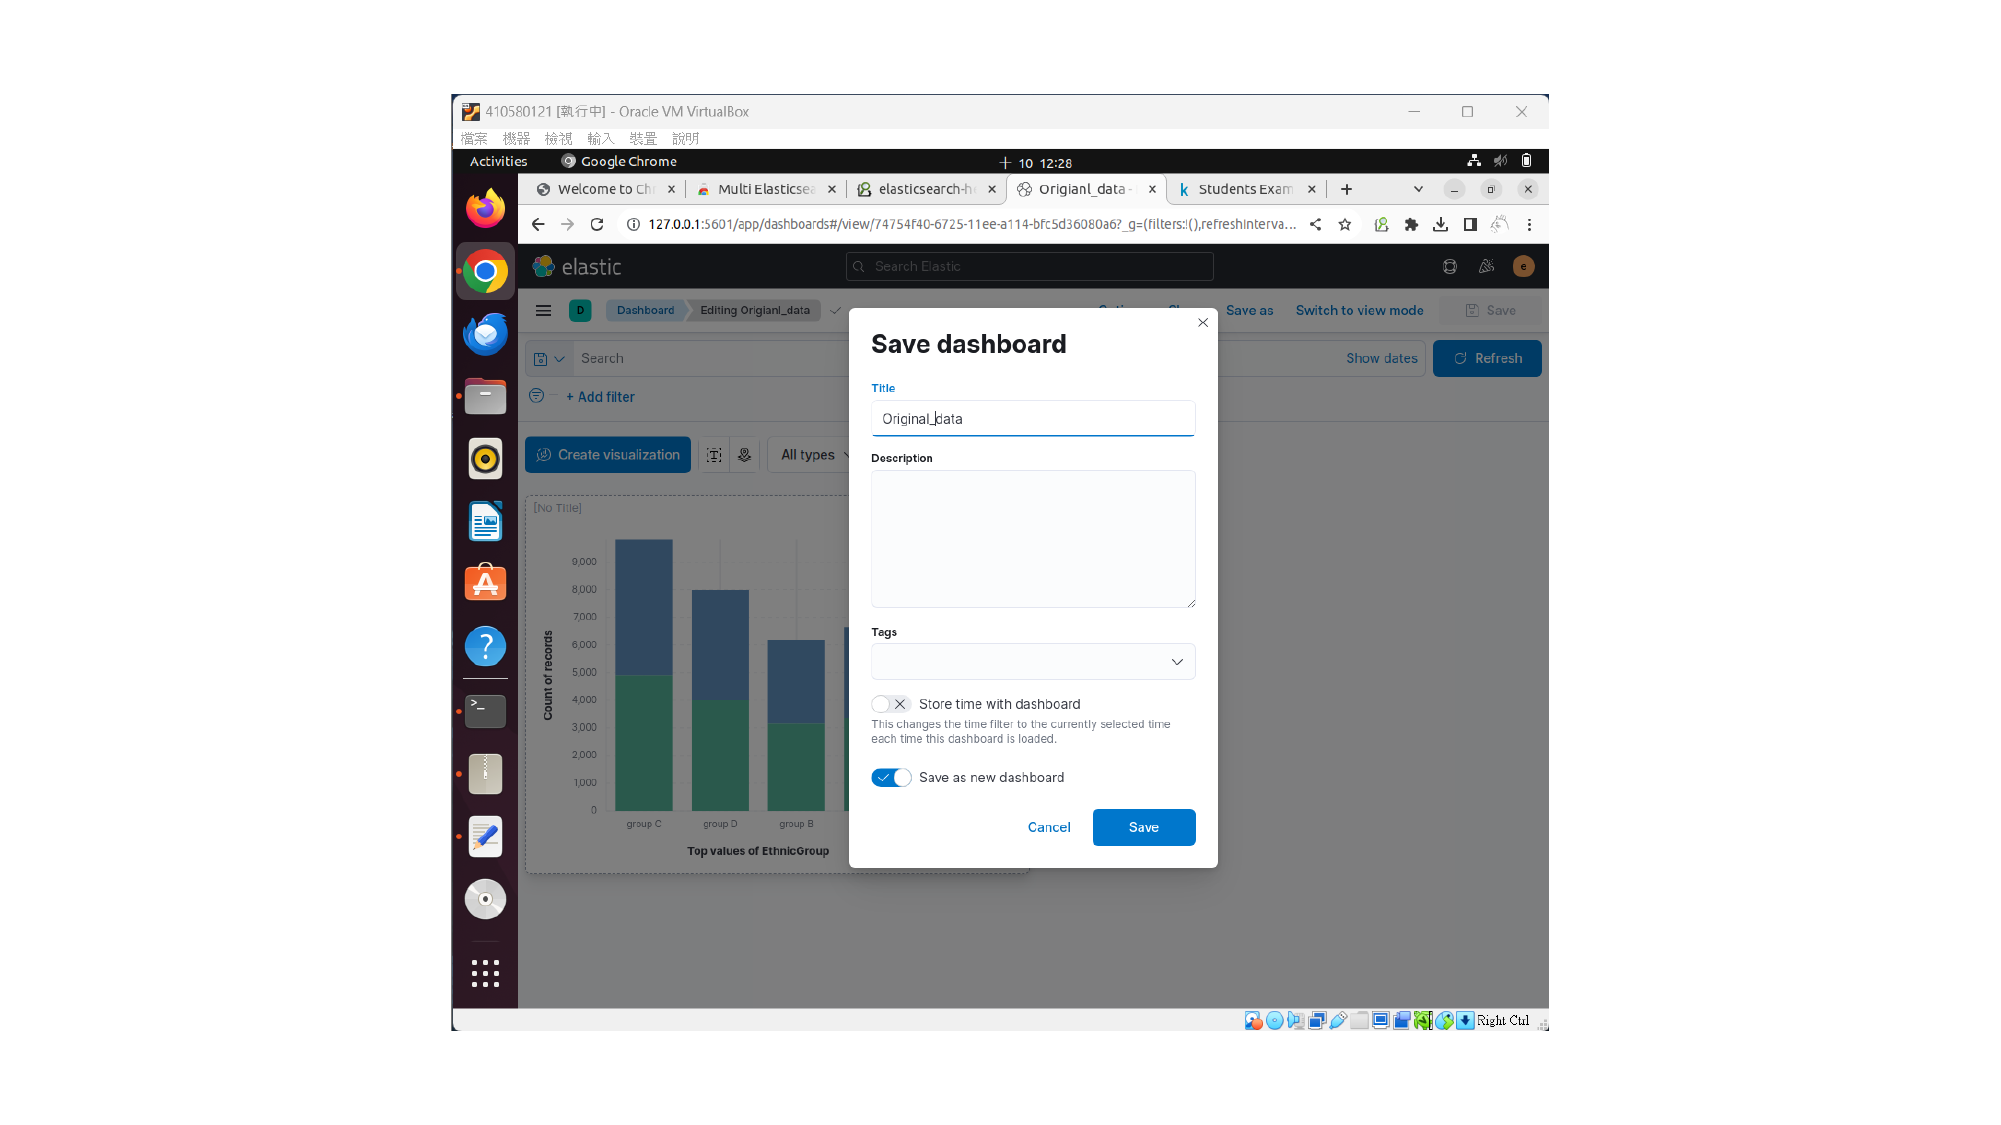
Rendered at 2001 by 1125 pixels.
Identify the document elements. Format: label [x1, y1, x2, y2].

list [451, 94, 1549, 1031]
